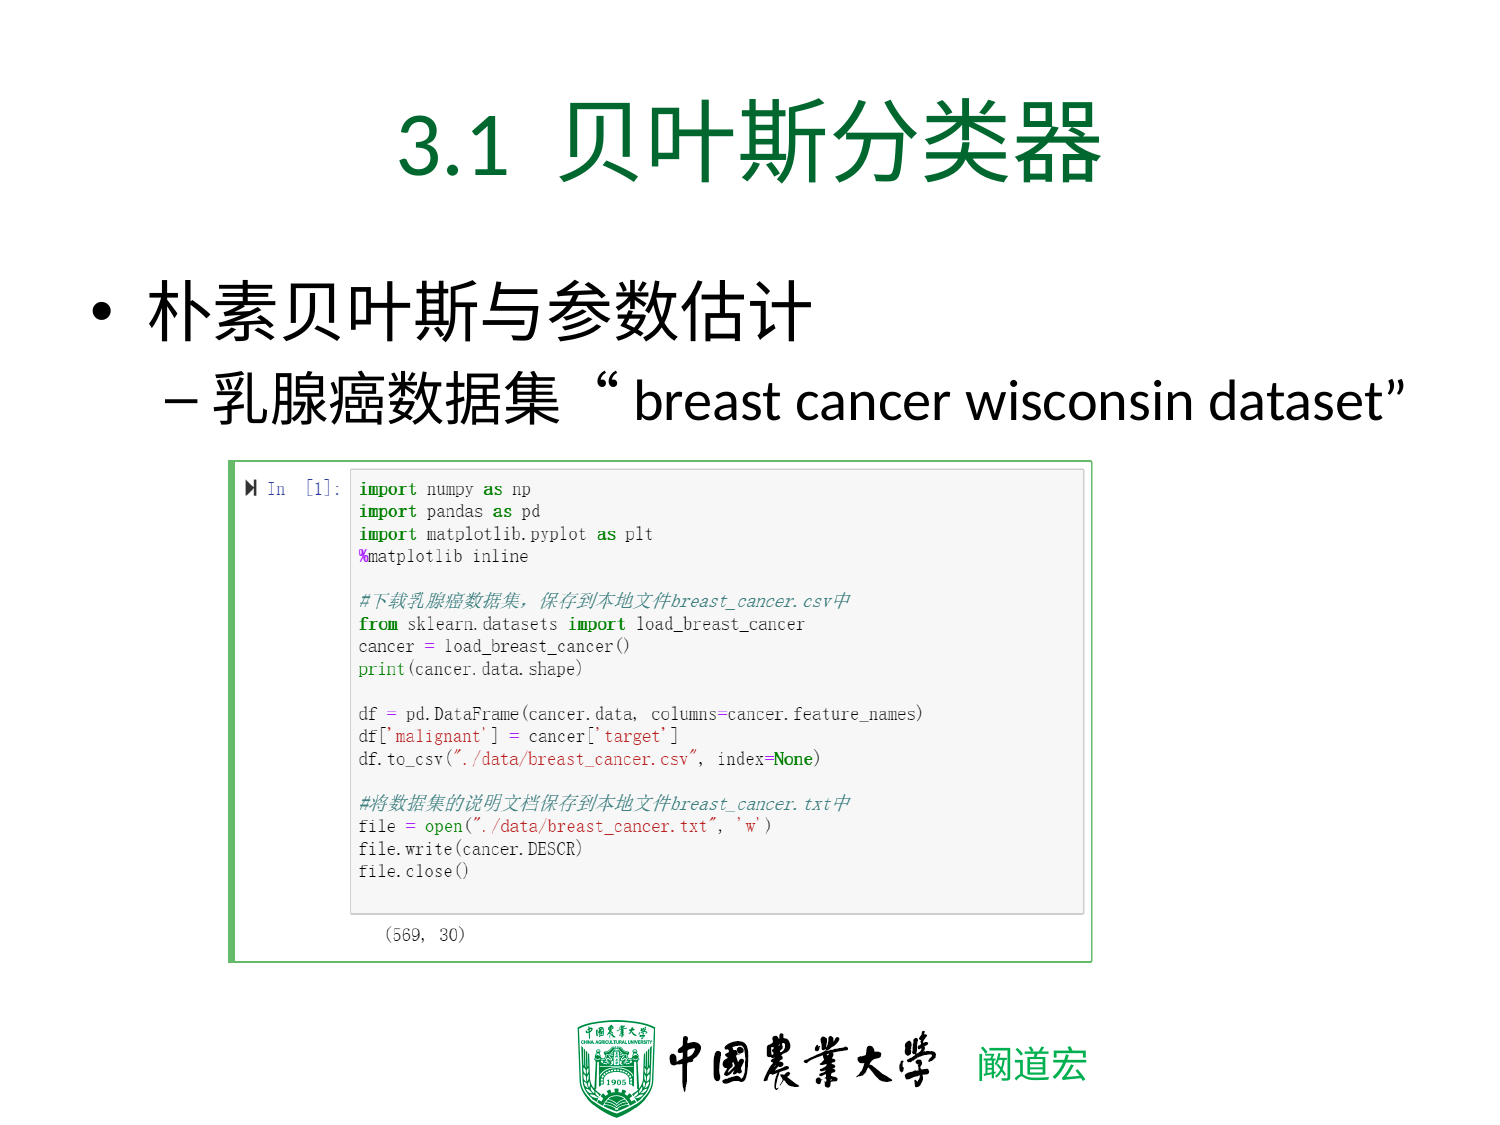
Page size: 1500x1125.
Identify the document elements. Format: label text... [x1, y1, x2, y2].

list 朴素贝叶斯与参数估计 乳腺癌数据集“breast cancer wisconsin dataset” [75, 262, 1425, 1005]
picture [227, 459, 1093, 965]
title 3.1 贝叶斯分类器 [75, 45, 1425, 233]
picture [573, 1016, 939, 1119]
